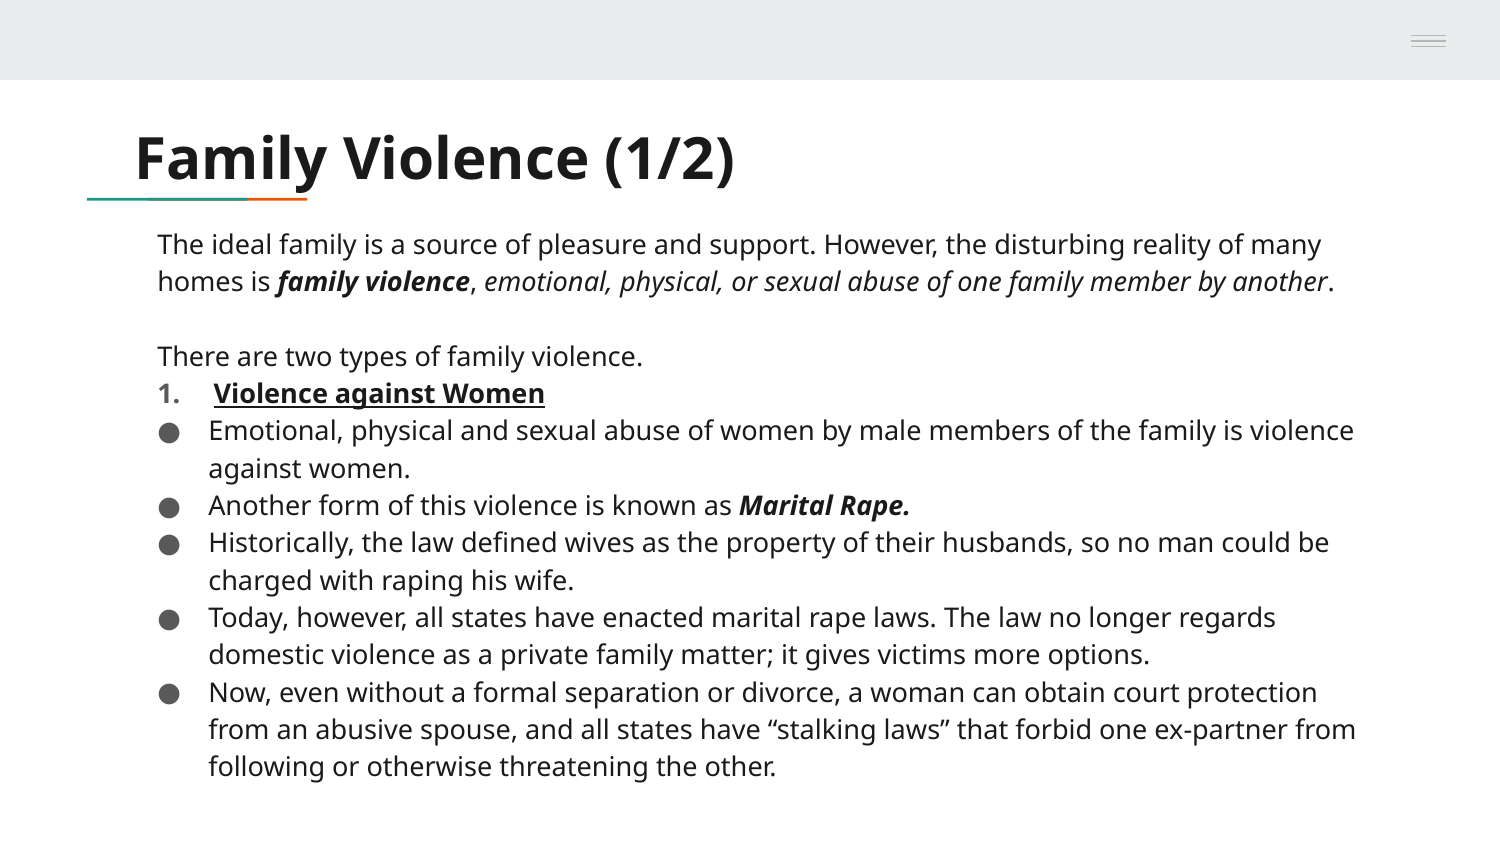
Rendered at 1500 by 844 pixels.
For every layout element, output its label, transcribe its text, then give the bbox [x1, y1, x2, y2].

title Family Violence (1/2) [119, 106, 1377, 176]
list The ideal family is a source of pleasure and support. However, the disturbing reality of many homes is family violence, emotional, physical, or sexual abuse of one family member by another. There are two types of family violence. Violence against Women Emotional, physical and sexual abuse of women by male members of the family is violence against women. Another form of this violence is known as Marital Rape. Historically, the law defined wives as the property of their husbands, so no man could be charged with raping his wife. Today, however, all states have enacted marital rape laws. The law no longer regards domestic violence as a private family matter; it gives victims more options. Now, even without a formal separation or divorce, a woman can obtain court protection from an abusive spouse, and all states have “stalking laws” that forbid one ex-partner from following or otherwise threatening the other. [118, 207, 1377, 801]
